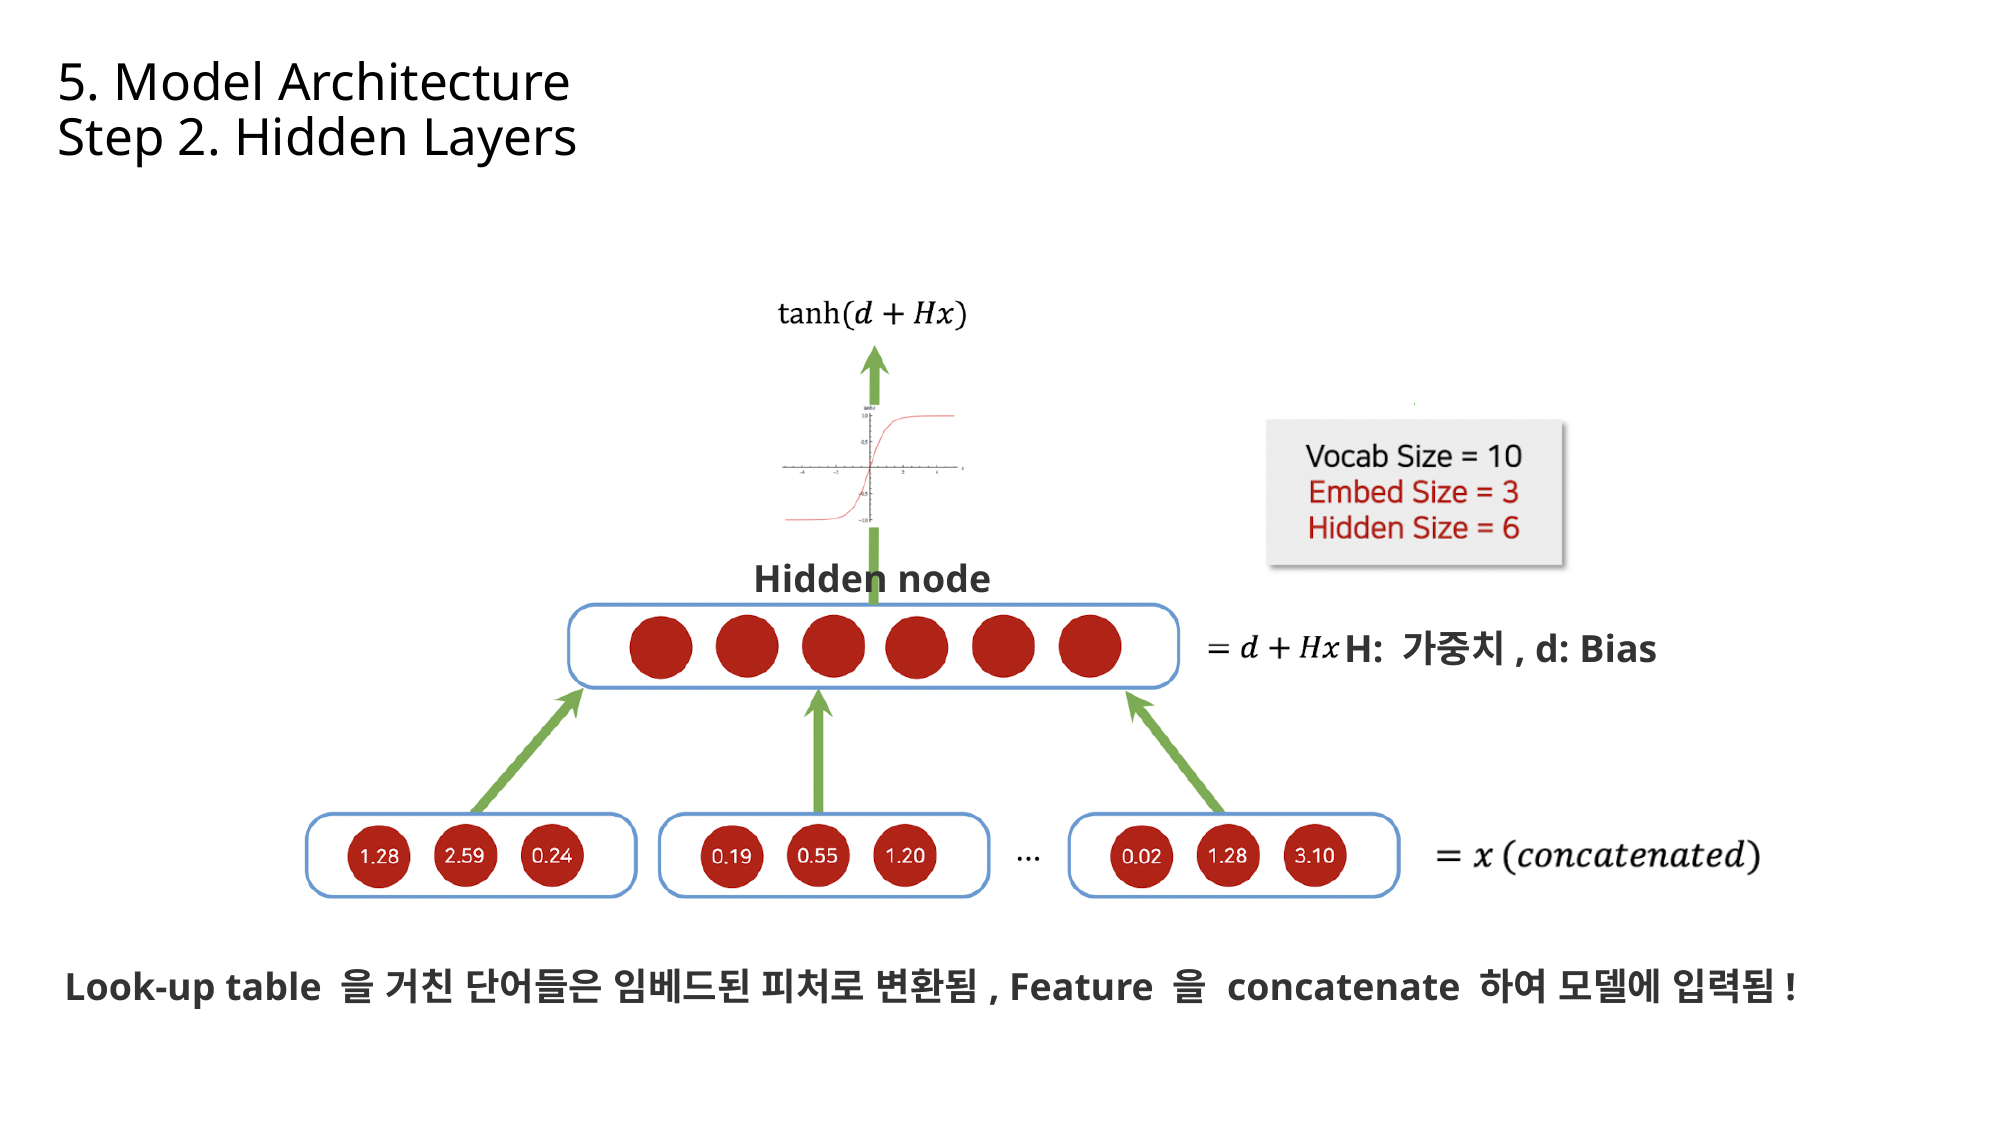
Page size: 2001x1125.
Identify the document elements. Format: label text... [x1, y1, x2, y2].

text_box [272, 275, 1787, 926]
title 5. Model Architecture Step 2. Hidden Layers [42, 48, 1491, 175]
text_box Look-up table 을 거친 단어들은 임베드된 피처로 변환됨, Feature 을 concatenate 하여 모델에 입력됨! [49, 955, 1811, 1016]
